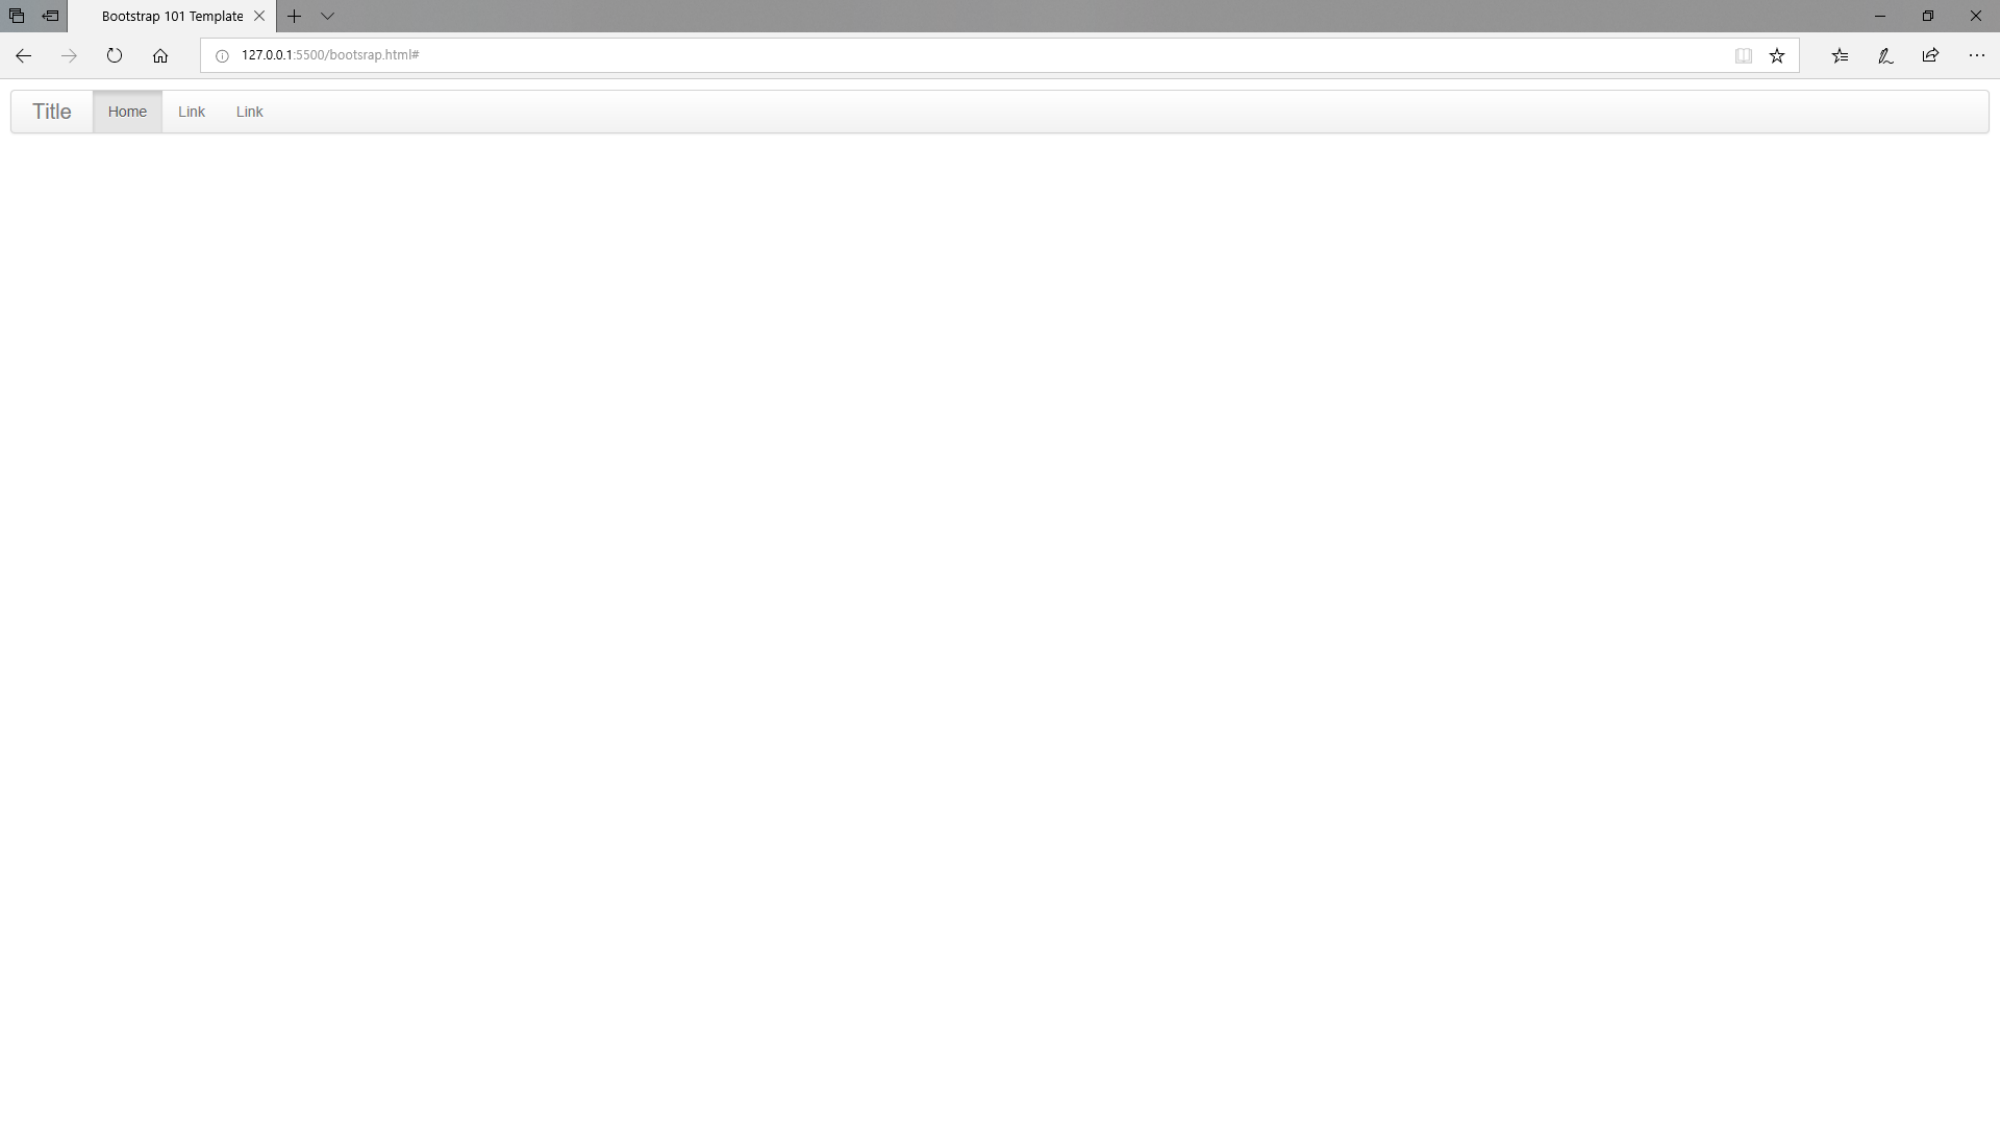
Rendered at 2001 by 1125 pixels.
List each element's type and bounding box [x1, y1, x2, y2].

picture [0, 0, 2000, 931]
